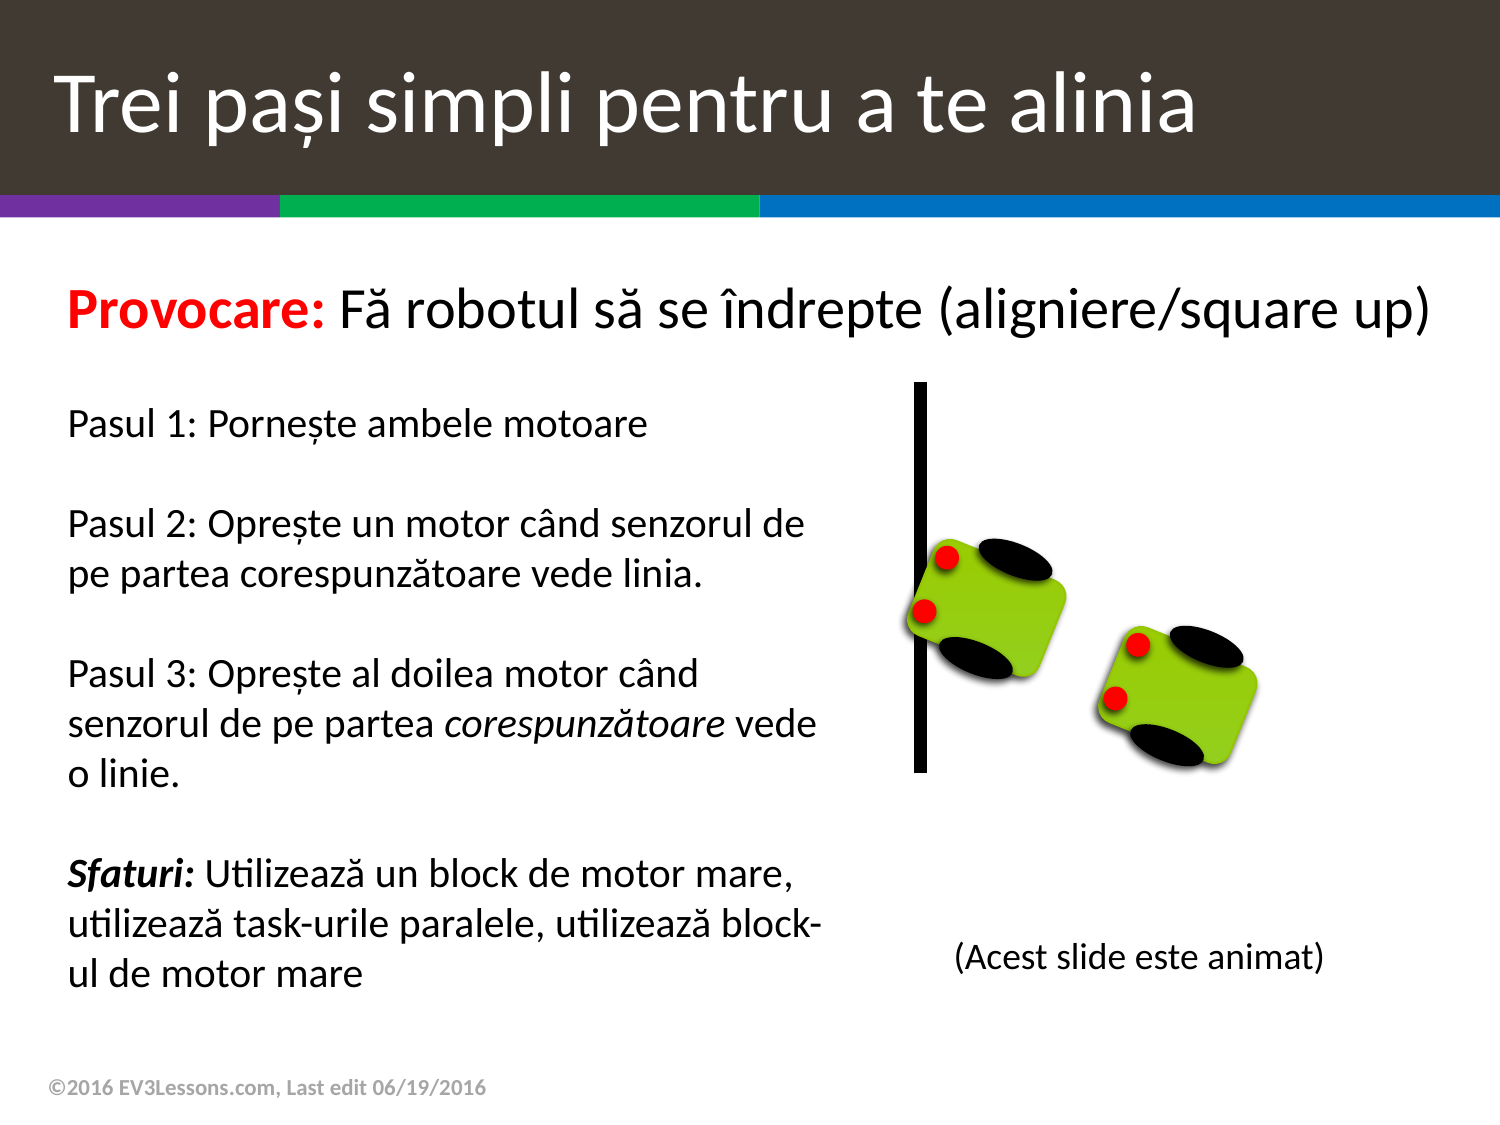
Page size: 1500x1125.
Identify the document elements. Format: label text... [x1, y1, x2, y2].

text_box (Acest slide este animat) [938, 924, 1440, 985]
footer ©2016 EV3Lessons.com, Last edit 06/19/2016 [32, 1055, 1038, 1116]
list Provocare: Fă robotul să se îndrepte (aligniere/square up) [52, 262, 1466, 467]
text_box Pasul 1: Pornește ambele motoare Pasul 2: Oprește un motor când senzorul de pe partea corespunzătoare vede linia. Pasul 3: Oprește al doilea motor când senzorul de pe partea corespunzătoare vede o linie. Sfaturi: Utilizează un block de motor mare, utilizează task-urile paralele, utilizează block-ul de motor mare [52, 387, 848, 1053]
title Trei pași simpli pentru a te alinia [0, 0, 1500, 195]
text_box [1108, 624, 1250, 762]
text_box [917, 536, 1059, 675]
